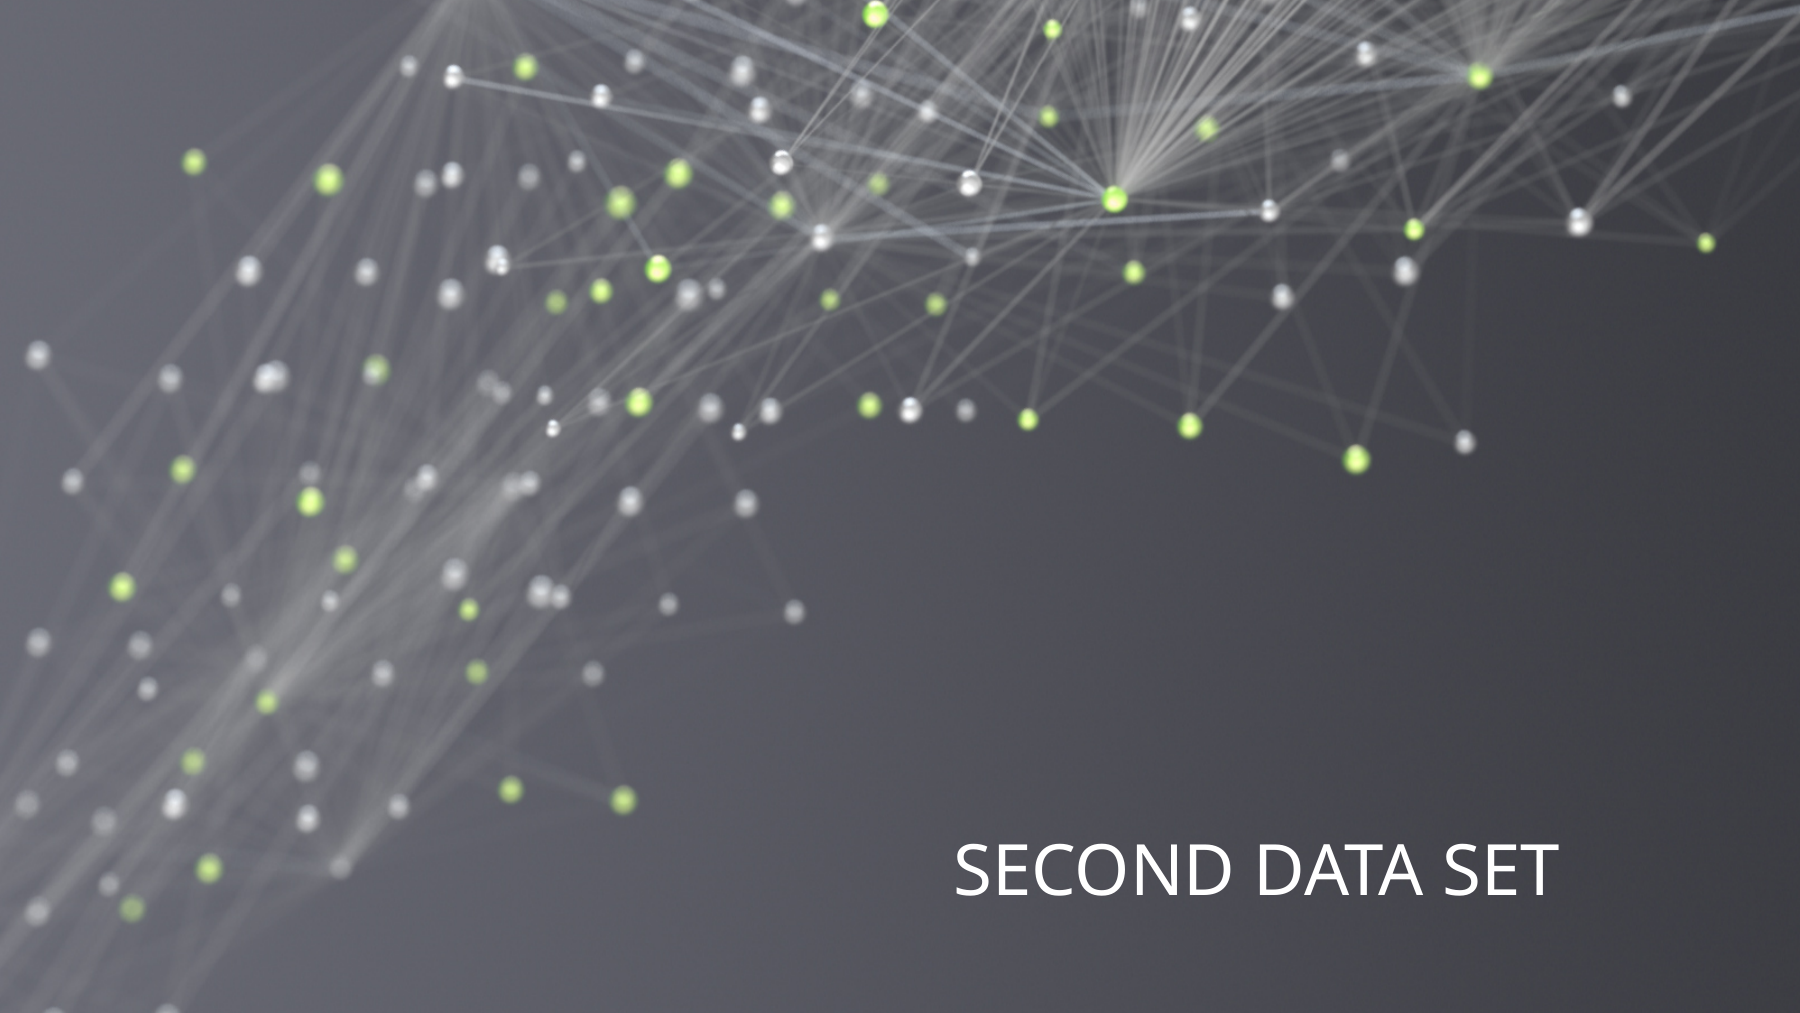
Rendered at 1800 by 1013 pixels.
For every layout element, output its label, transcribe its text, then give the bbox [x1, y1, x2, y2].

title Second Data set [815, 692, 1699, 919]
picture [0, 0, 1800, 1013]
